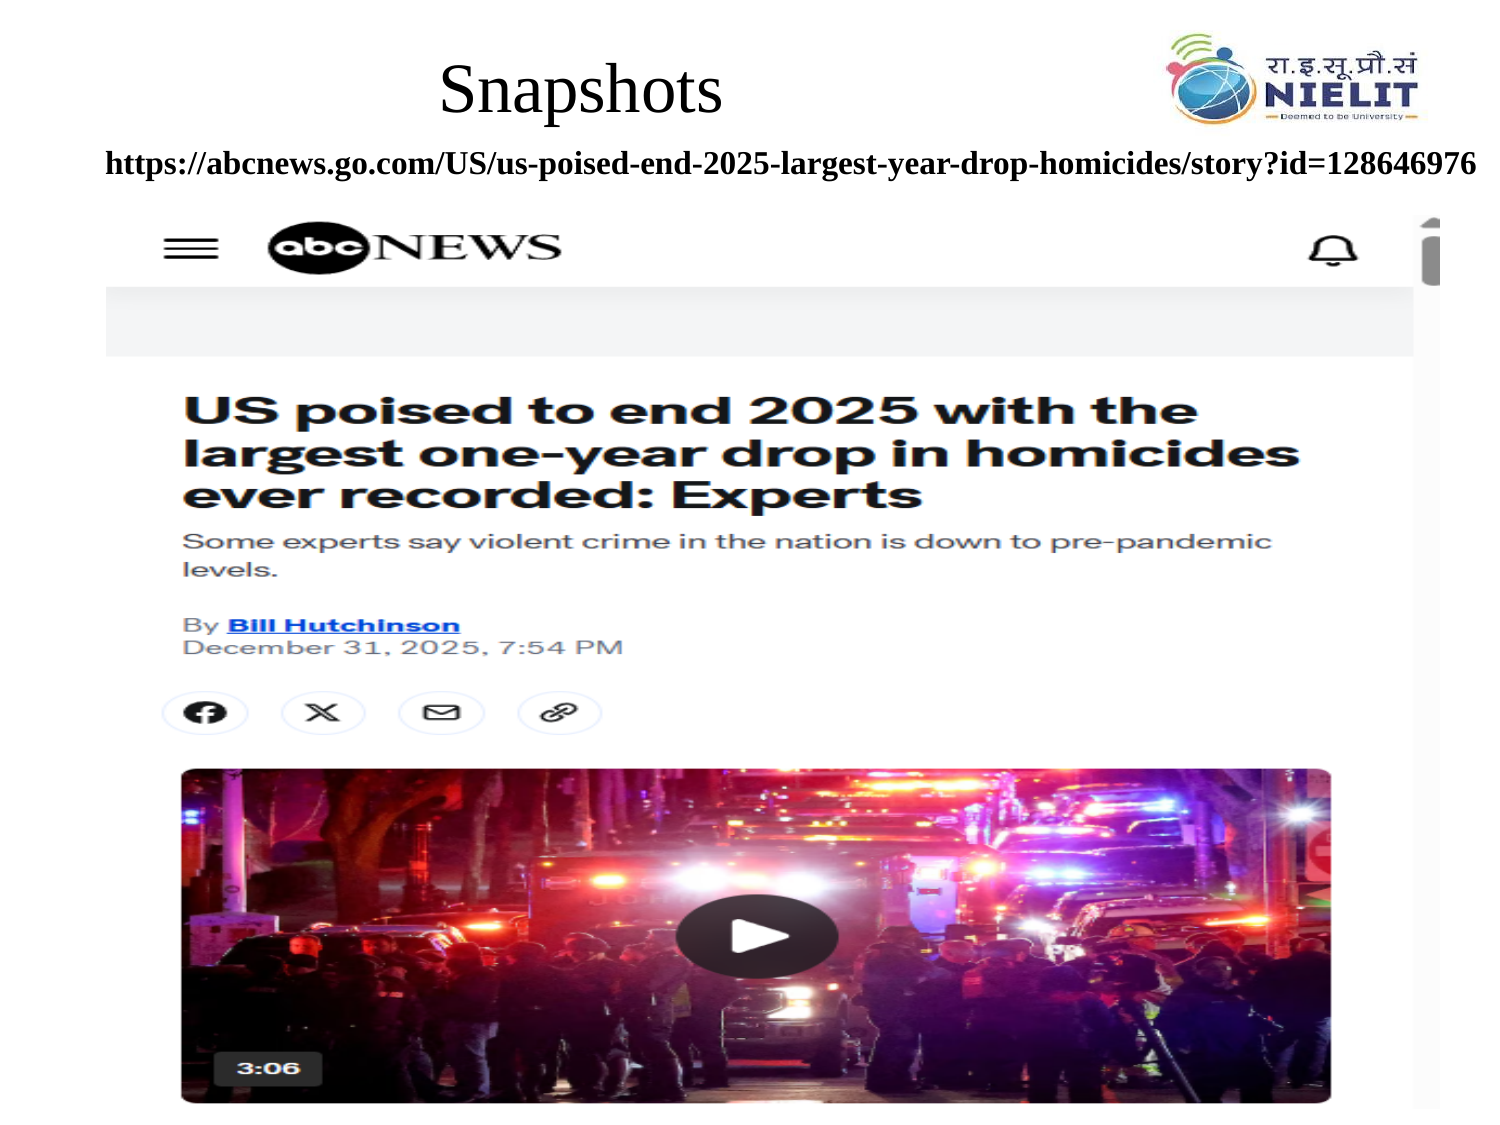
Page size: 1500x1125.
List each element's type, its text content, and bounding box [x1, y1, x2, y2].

picture [1153, 16, 1440, 139]
text_box https://abcnews.go.com/US/us-poised-end-2025-largest-year-drop-homicides/story?id=128646976 [90, 127, 1500, 189]
title Snapshots [351, 0, 809, 127]
picture [106, 215, 1440, 1109]
